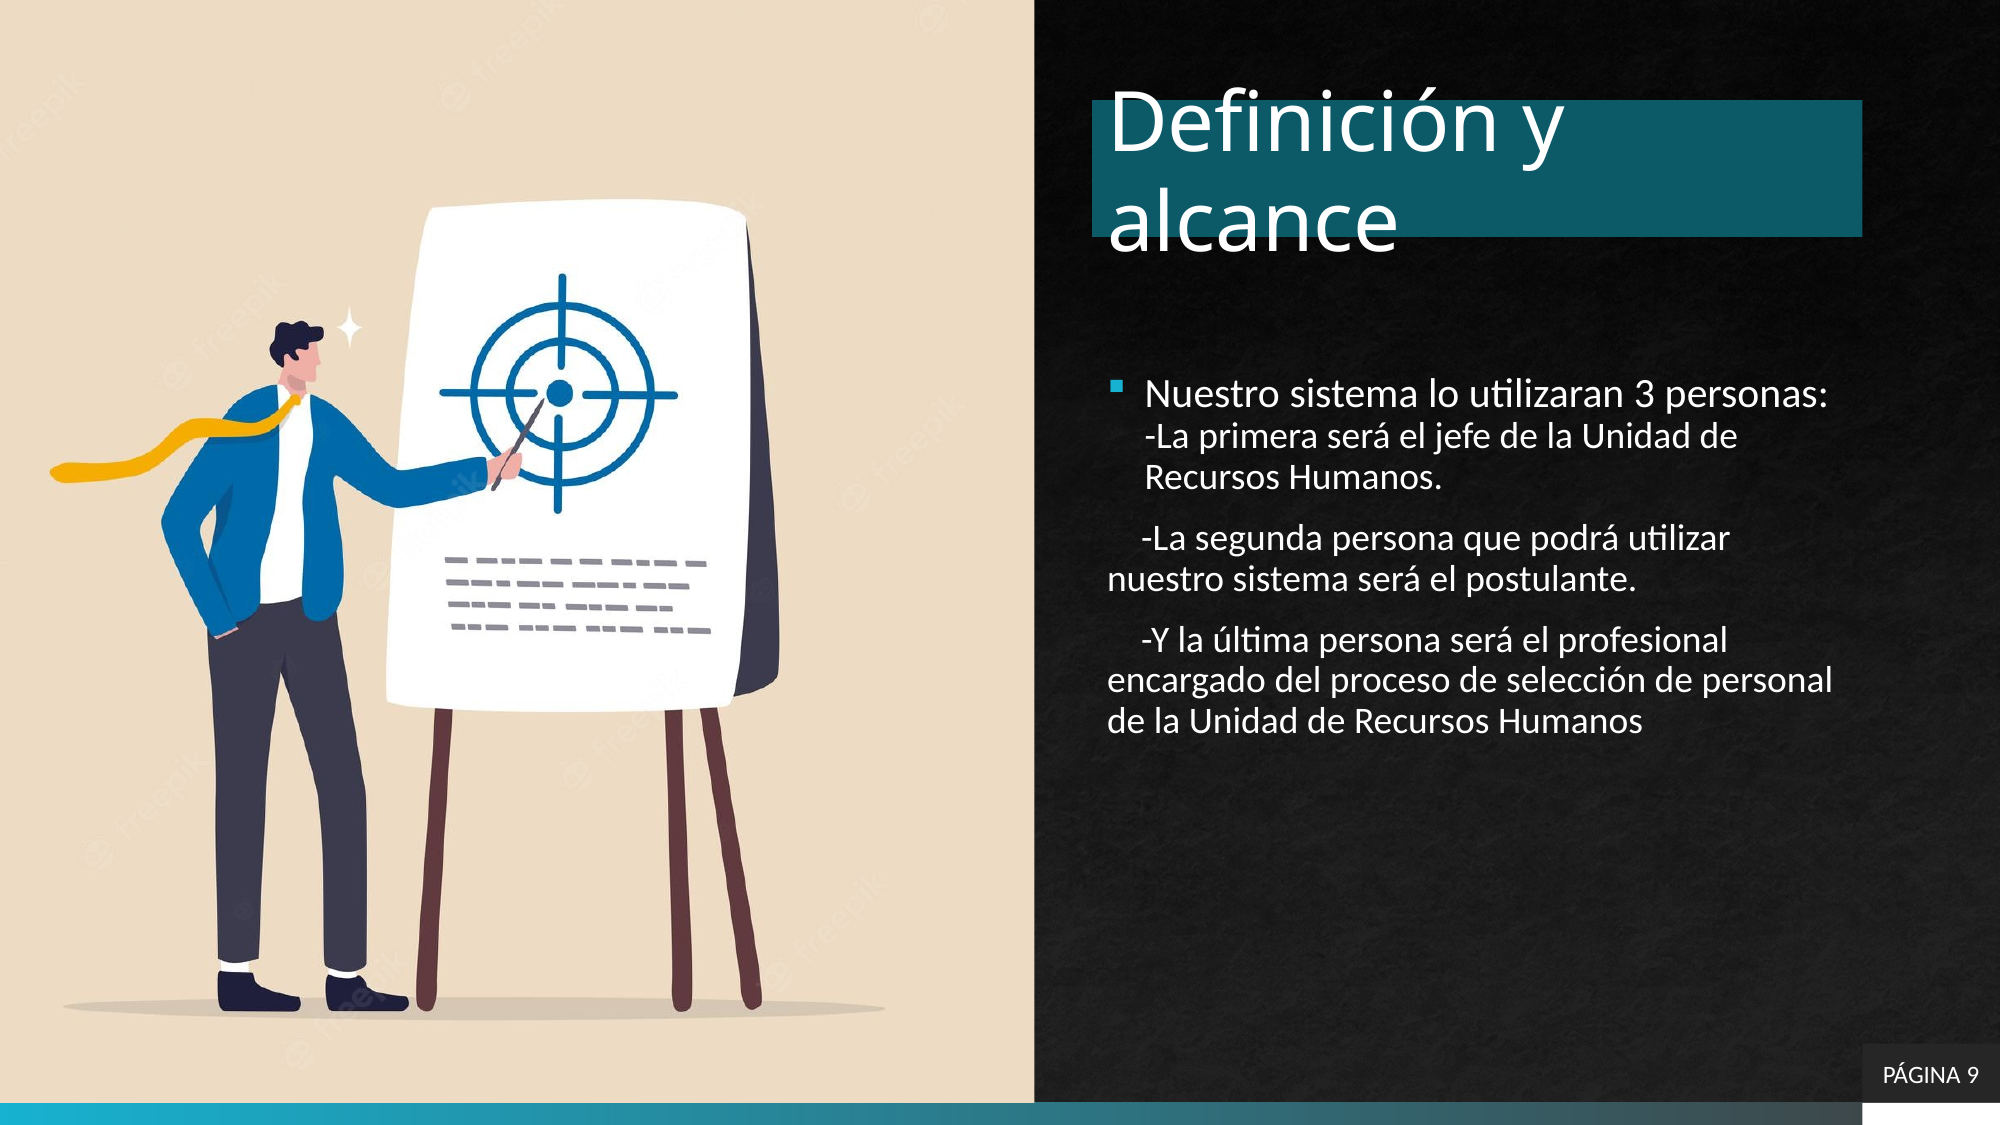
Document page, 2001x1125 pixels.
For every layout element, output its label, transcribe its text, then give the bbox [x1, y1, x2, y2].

slide_number PÁGINA 9 [1862, 1043, 2000, 1103]
list Nuestro sistema lo utilizaran 3 personas: -La primera será el jefe de la Unidad de Recursos Humanos. -La segunda persona que podrá utilizar nuestro sistema será el postulante. -Y la última persona será el profesional encargado del proceso de selección de personal de la Unidad de Recursos Humanos [1092, 363, 1863, 872]
picture [0, 0, 2000, 1103]
title Definición y alcance [1092, 100, 1863, 237]
